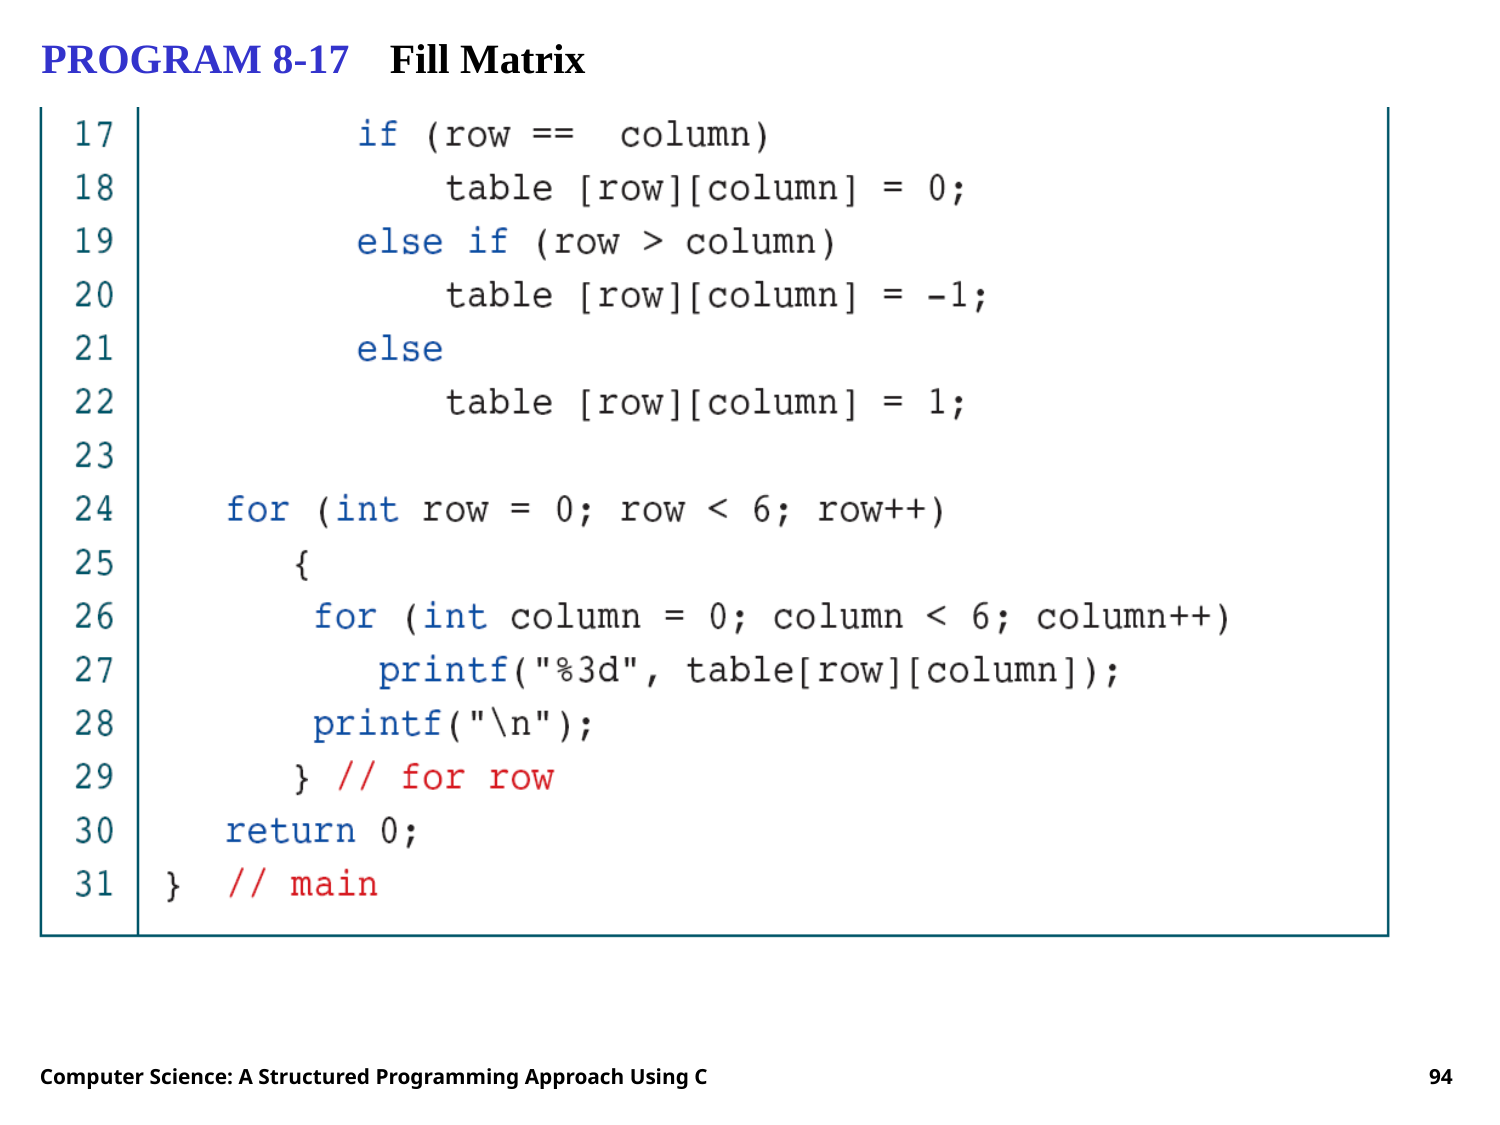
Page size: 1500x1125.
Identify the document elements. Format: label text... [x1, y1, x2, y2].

picture [140, 107, 1387, 934]
picture [43, 107, 136, 934]
footer Computer Science: A Structured Programming Approach Using C [24, 1023, 876, 1100]
text_box PROGRAM 8-17 [26, 24, 365, 90]
text_box Fill Matrix [375, 24, 601, 90]
picture [24, 107, 1414, 963]
slide_number 94 [1154, 1023, 1468, 1100]
